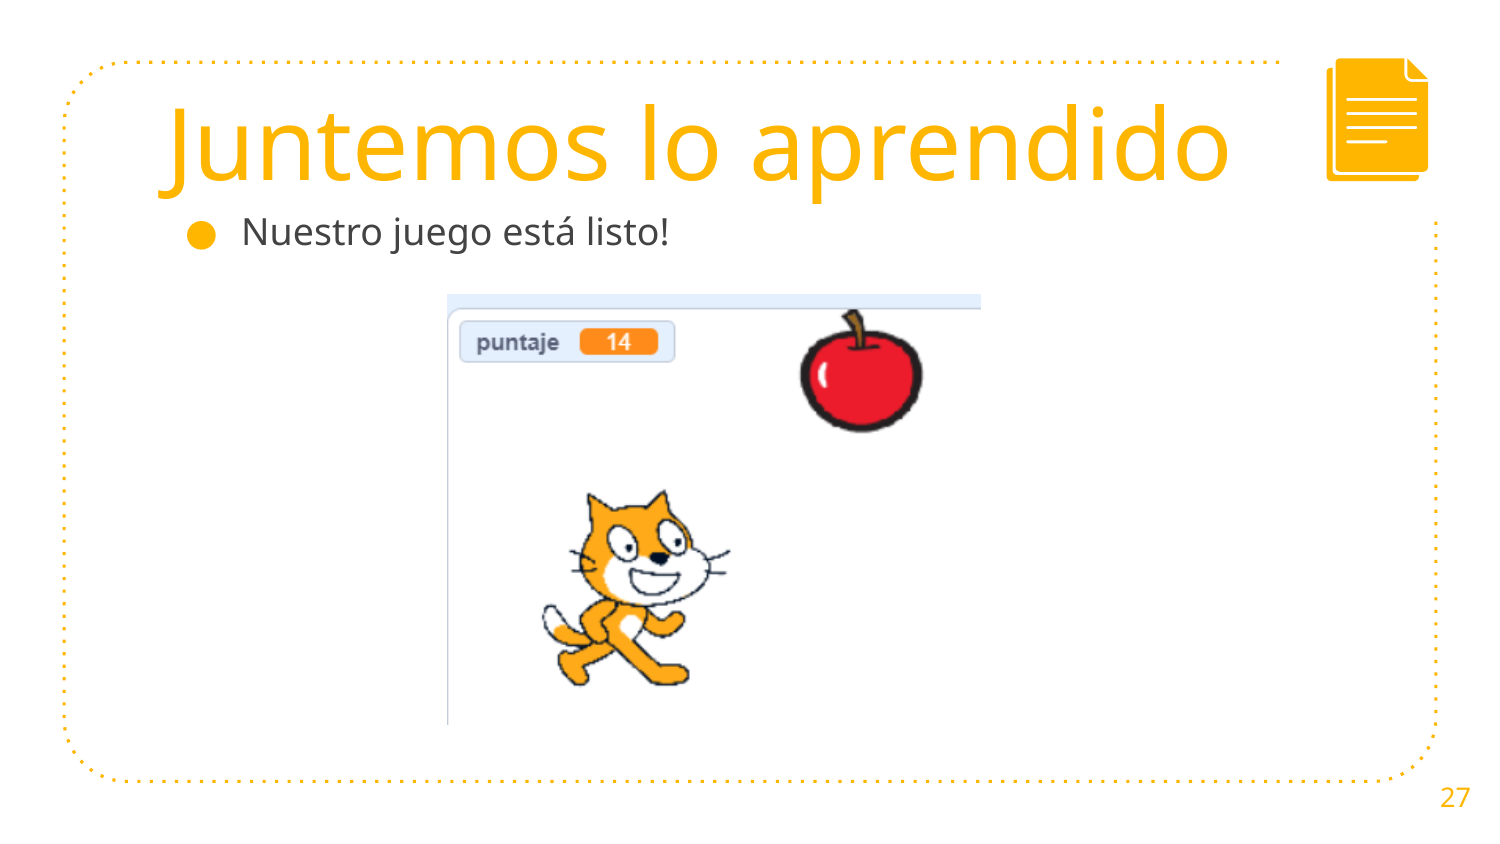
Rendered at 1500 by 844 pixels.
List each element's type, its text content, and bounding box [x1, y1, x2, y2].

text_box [1326, 58, 1429, 182]
title Juntemos lo aprendido [151, 65, 1278, 206]
picture [447, 294, 981, 725]
slide_number ‹#› [1411, 753, 1500, 844]
list Nuestro juego está listo! [151, 193, 1160, 334]
